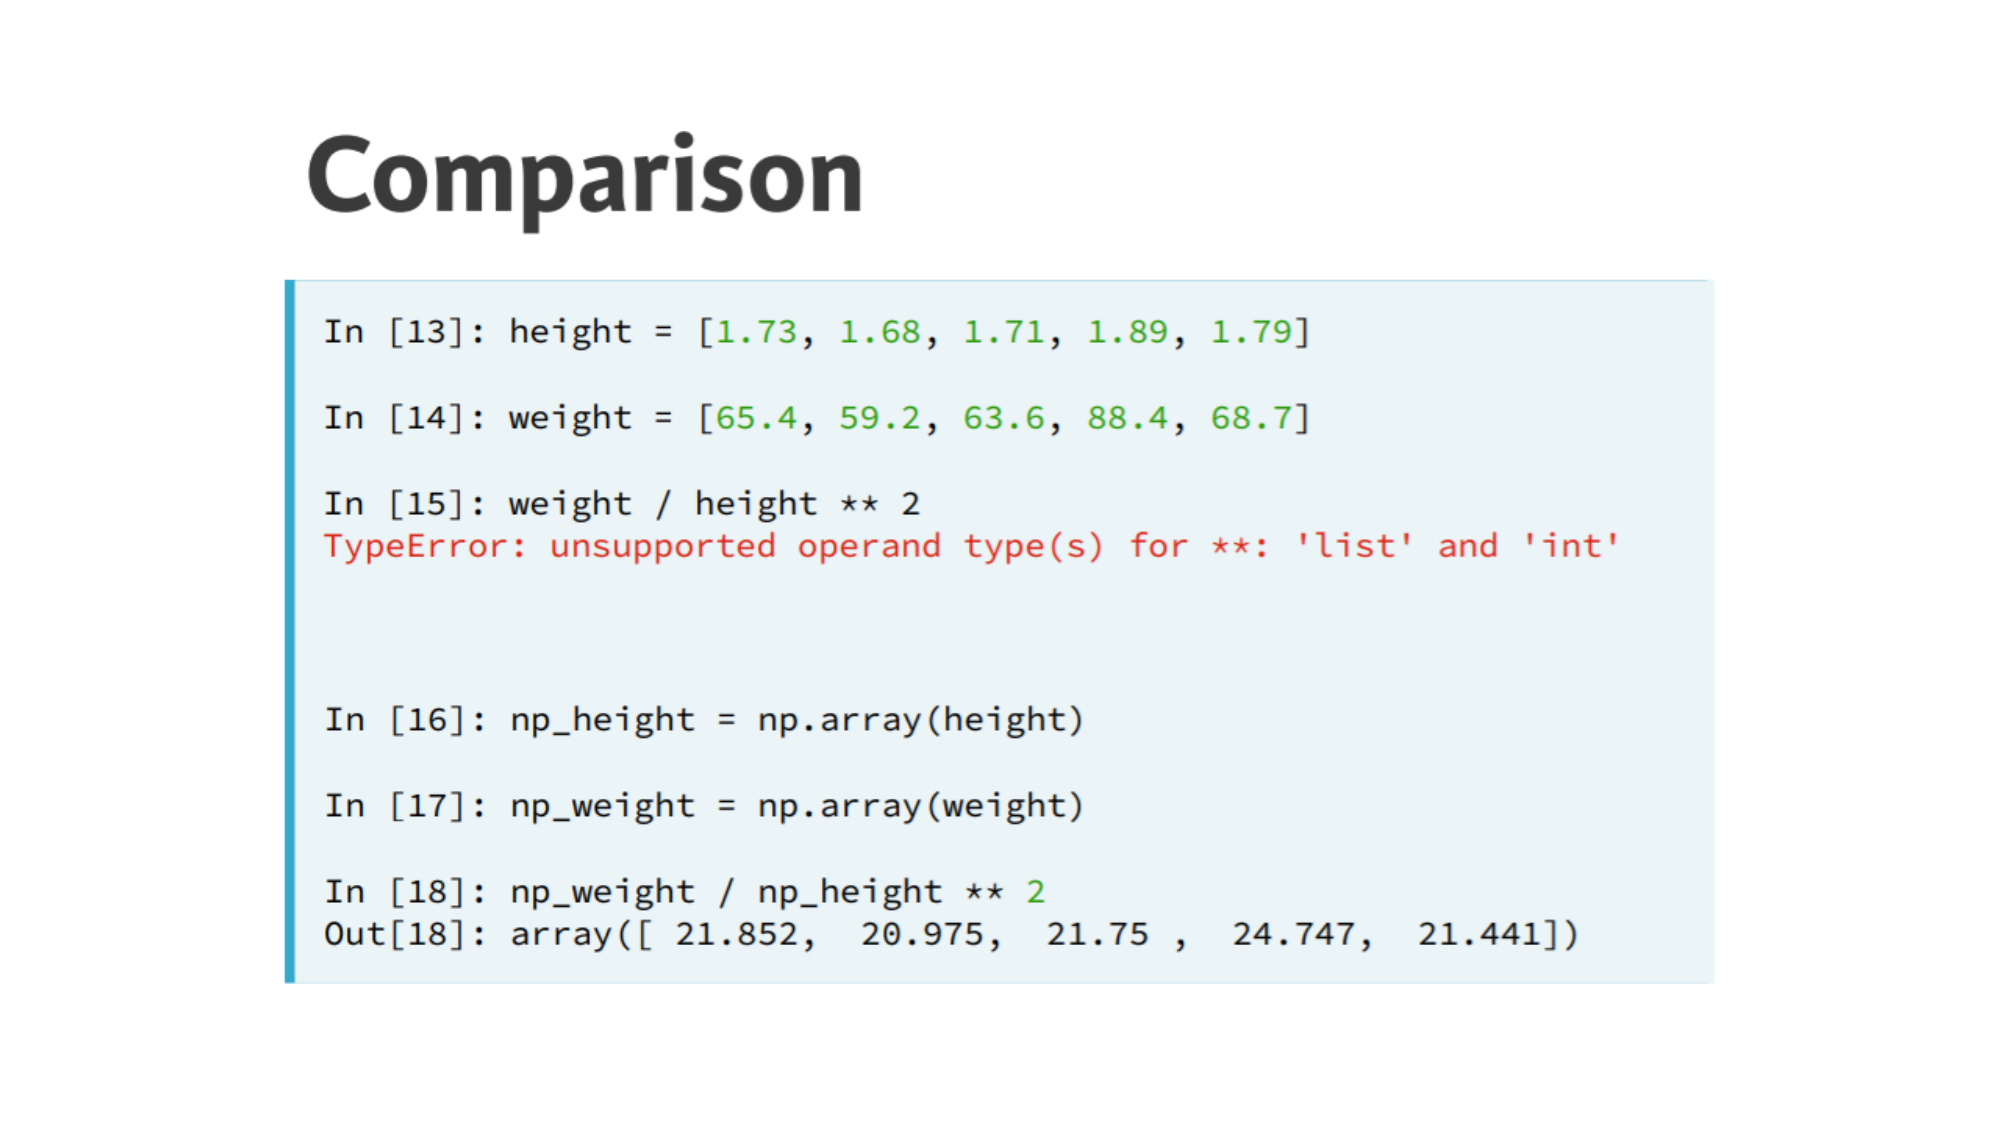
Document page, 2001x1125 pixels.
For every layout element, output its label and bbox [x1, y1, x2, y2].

picture [271, 119, 1729, 1006]
